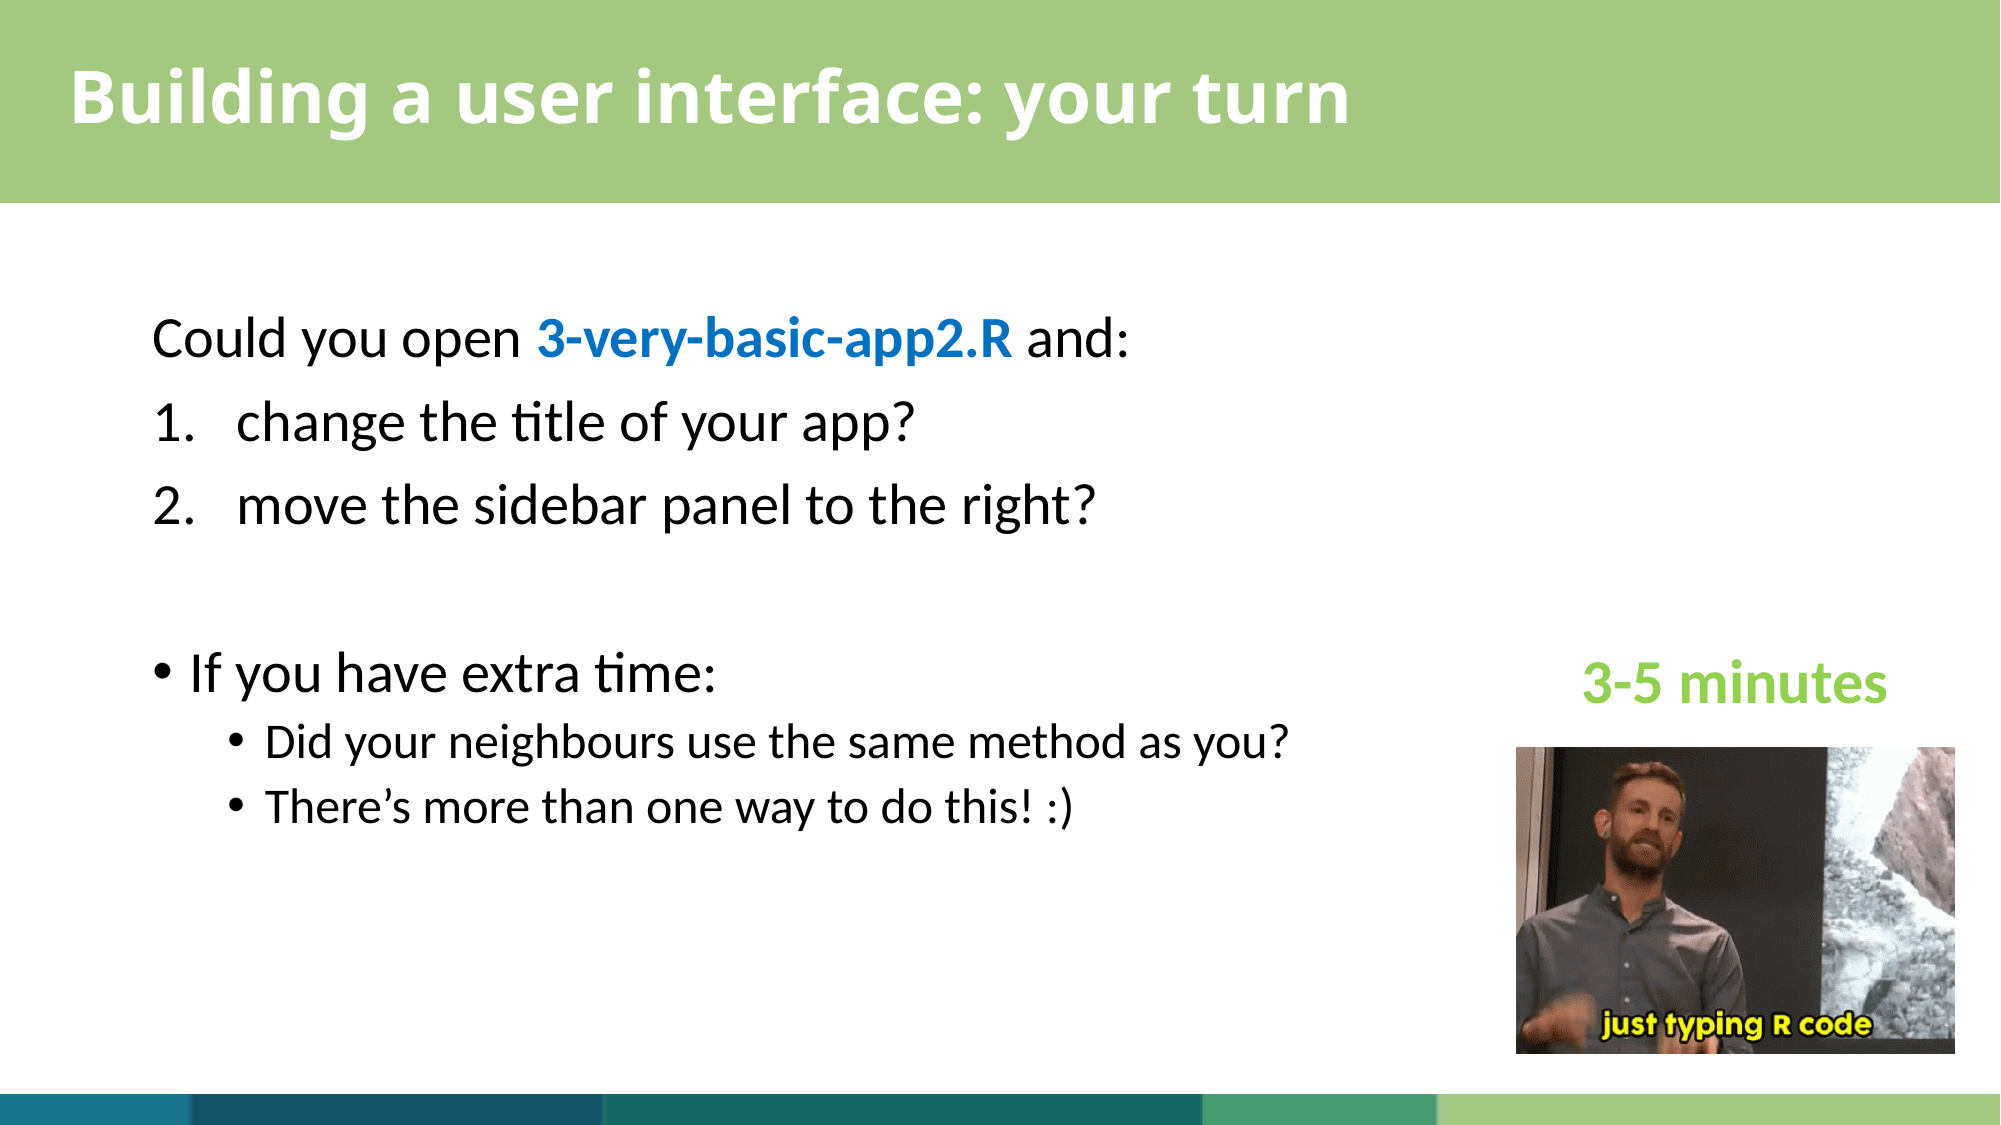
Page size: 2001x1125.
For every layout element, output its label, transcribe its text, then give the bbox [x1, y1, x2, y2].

picture [1516, 747, 1955, 1054]
picture [0, 1094, 2000, 1125]
text_box [0, 0, 2000, 204]
text_box 3-5 minutes [1516, 633, 1955, 724]
list Could you open 3-very-basic-app2.R and: change the title of your app? move the sidebar panel to the right? If you have extra time: Did your neighbours use the same method as you? There’s more than one way to do this! :) [137, 299, 1482, 1014]
text_box Building a user interface: your turn [53, 18, 1872, 183]
